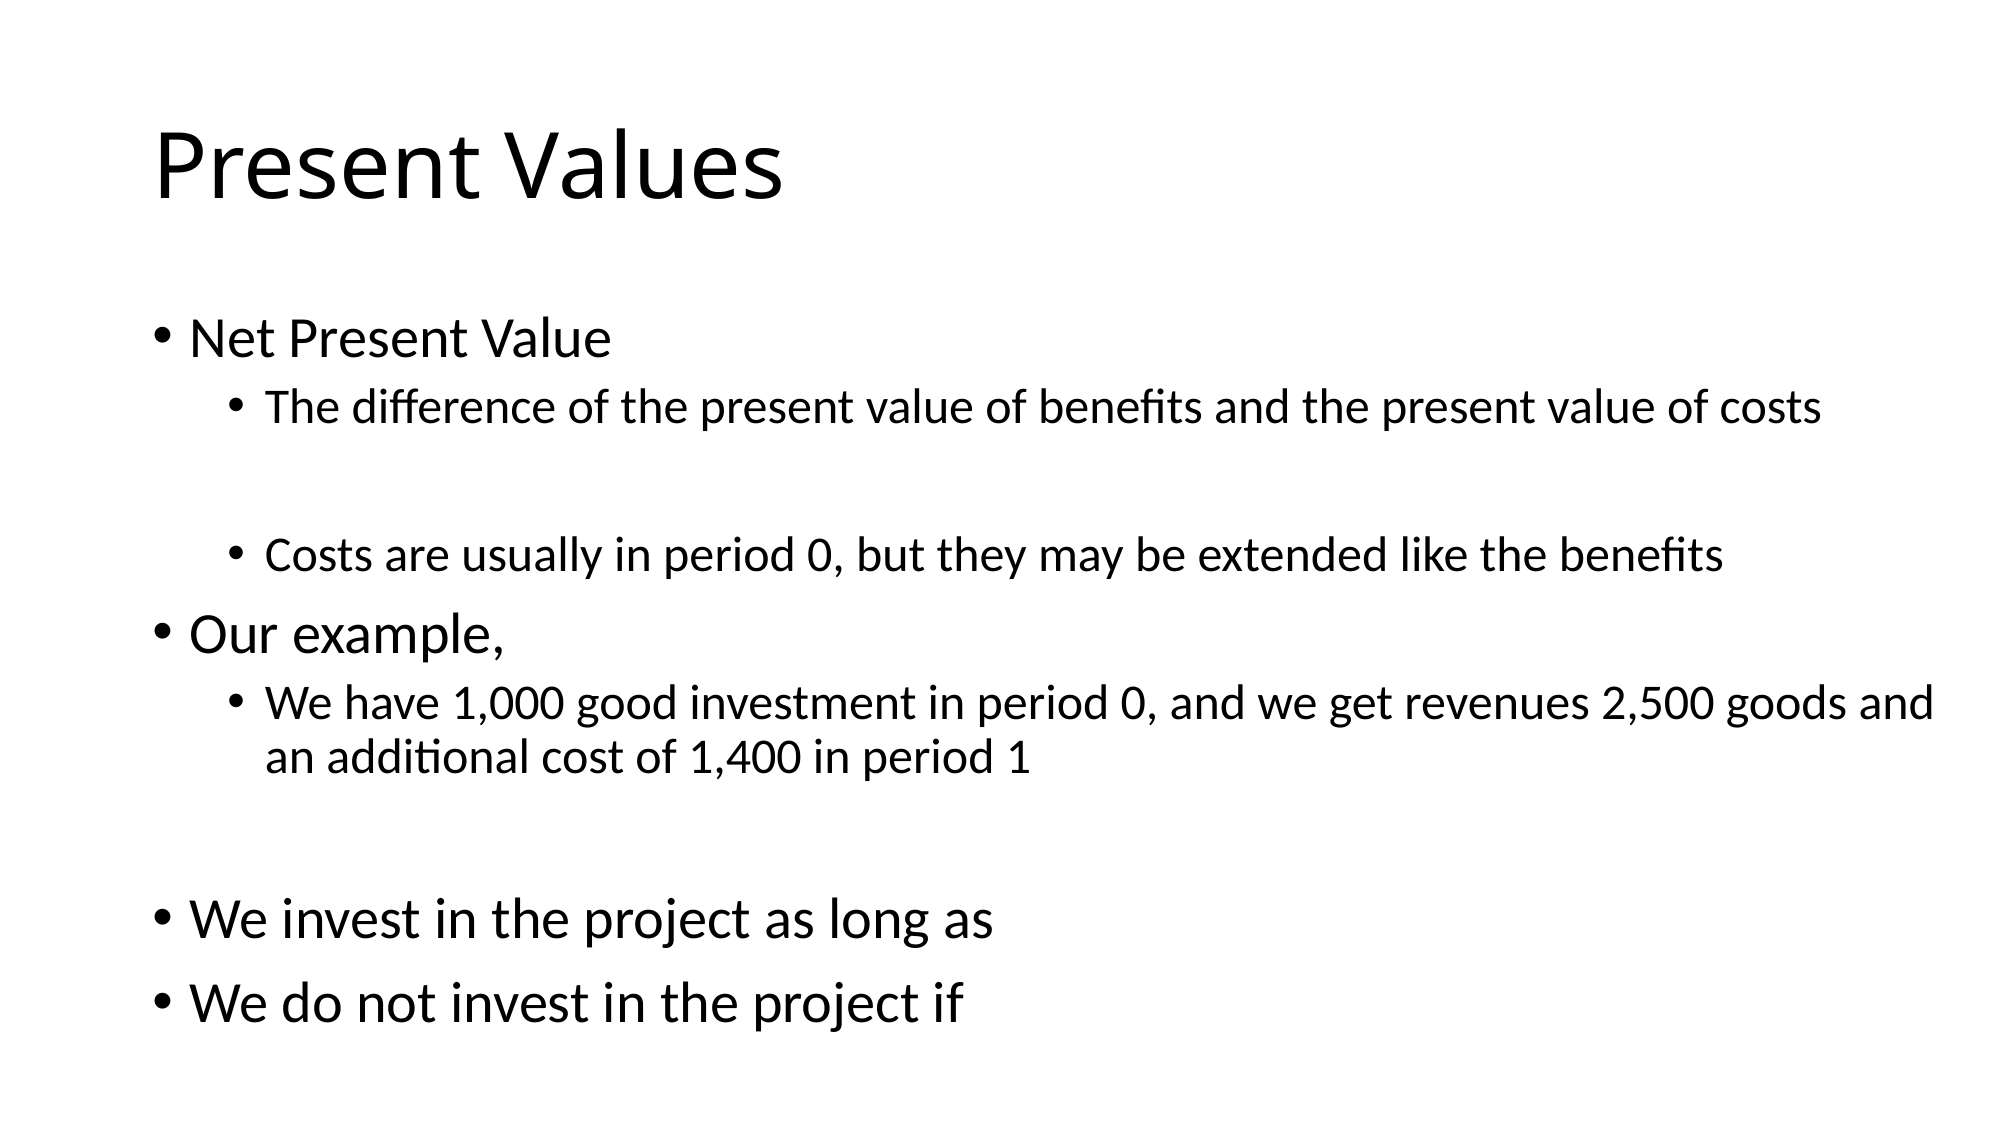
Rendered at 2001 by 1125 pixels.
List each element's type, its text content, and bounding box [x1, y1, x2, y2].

title Present Values [137, 59, 1863, 278]
